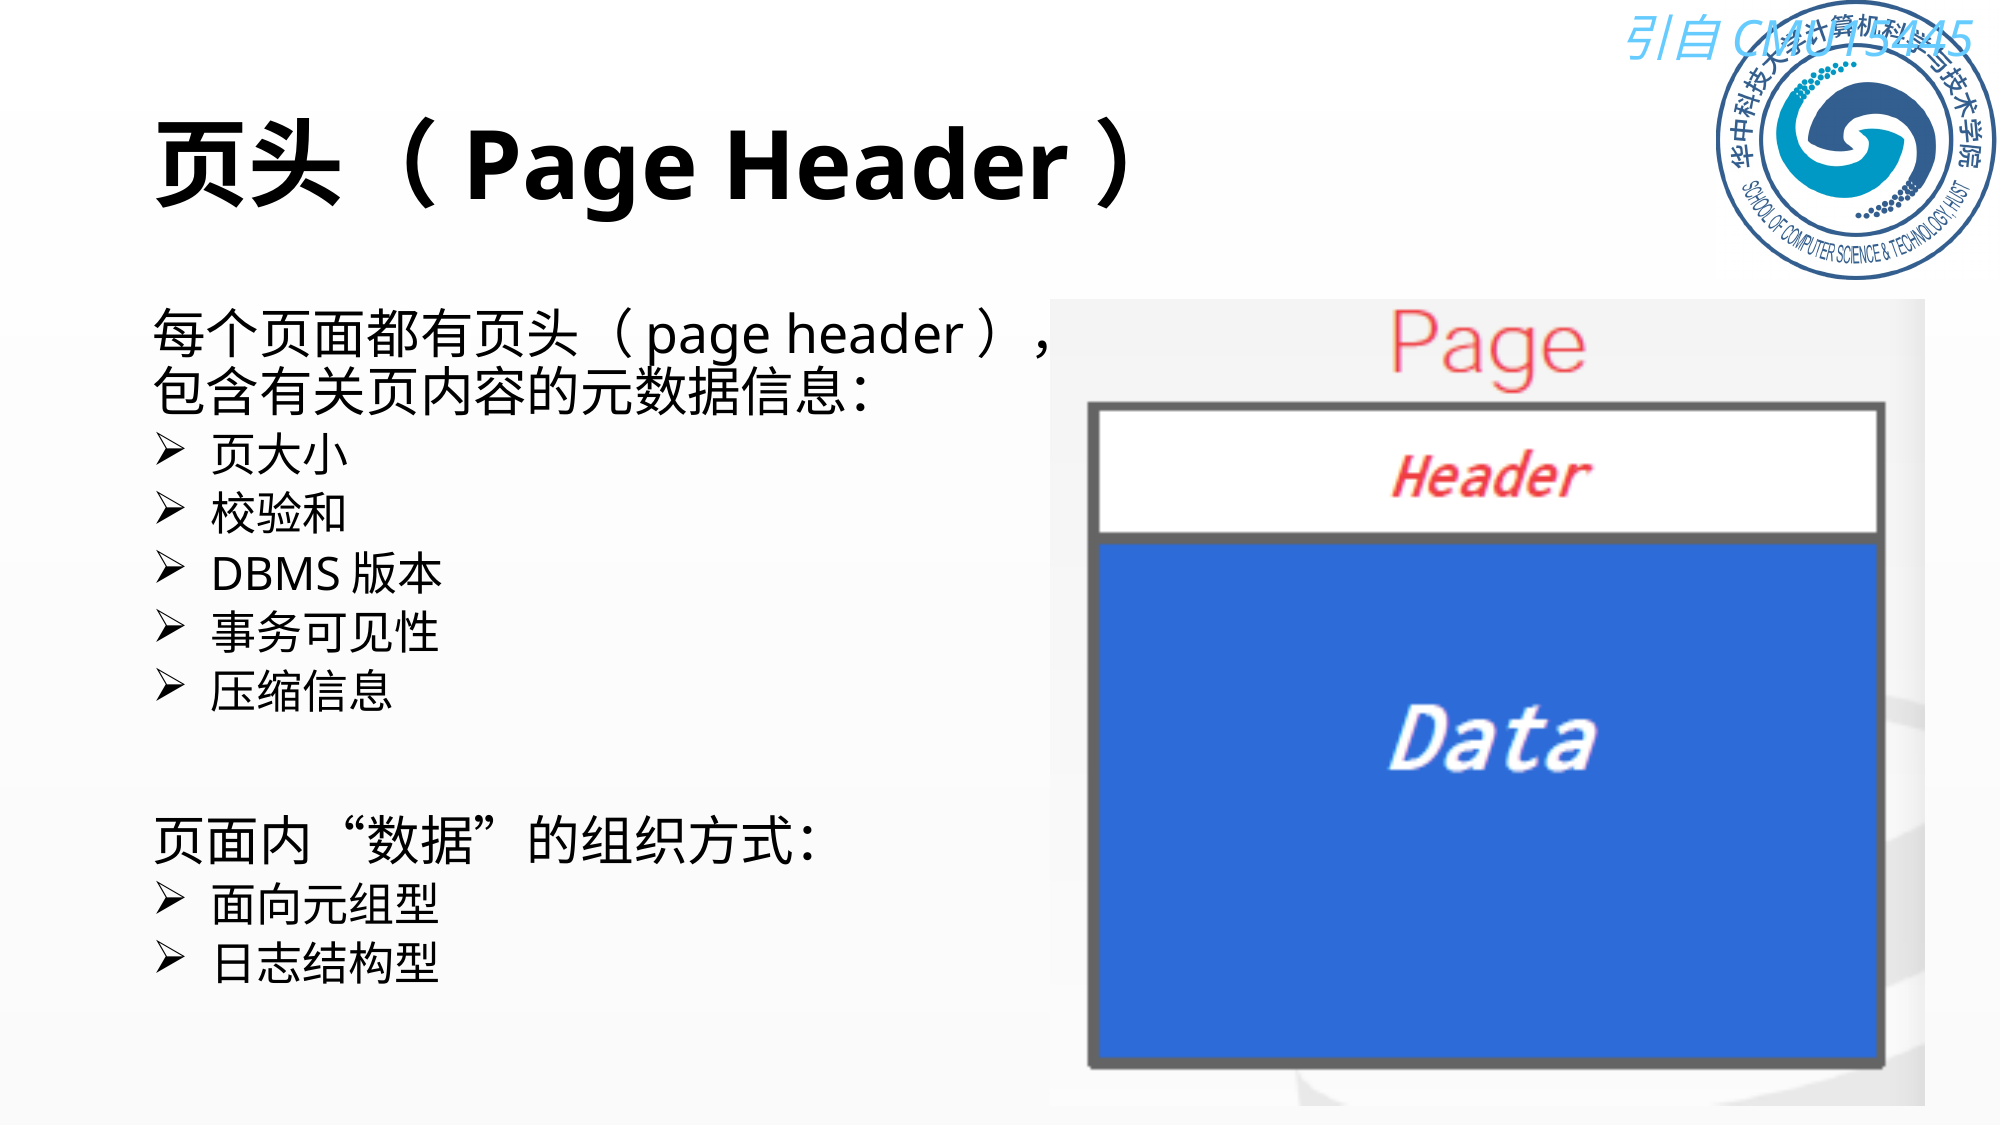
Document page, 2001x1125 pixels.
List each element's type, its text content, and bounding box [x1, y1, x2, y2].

picture [1050, 299, 1925, 1106]
title 页头（Page Header） [137, 59, 1863, 278]
list 每个页面都有页头（page header），包含有关页内容的元数据信息： 页大小 校验和 DBMS版本 事务可见性 压缩信息 页面内“数据”的组织方式： 面向元组型 日志结构型 [137, 299, 1050, 1014]
picture [1863, 136, 1868, 155]
picture [1716, 0, 1999, 280]
